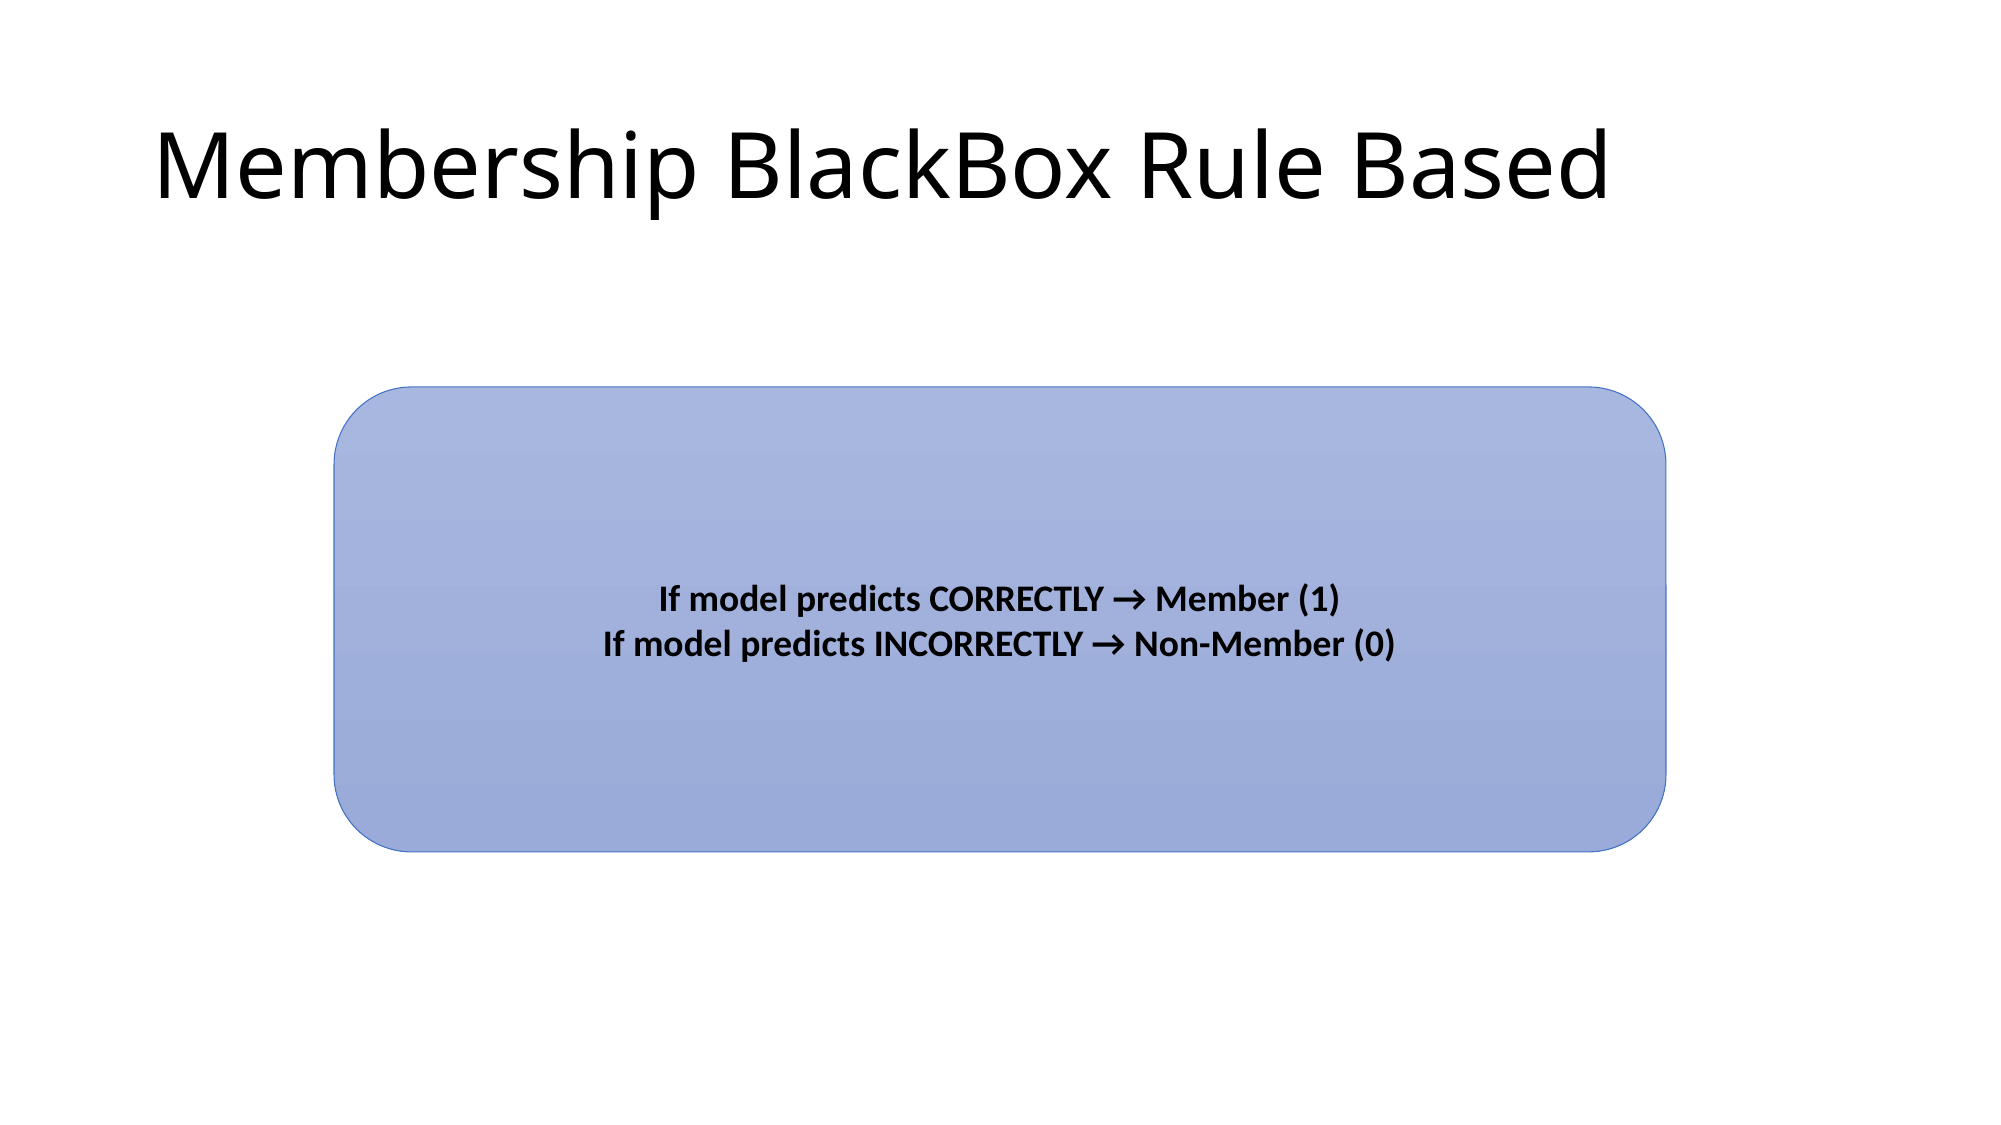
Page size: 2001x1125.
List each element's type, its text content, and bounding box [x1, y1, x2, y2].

text_box If model predicts CORRECTLY → Member (1) If model predicts INCORRECTLY → Non-Member (0) [333, 386, 1667, 853]
title Membership BlackBox Rule Based [137, 59, 1863, 278]
